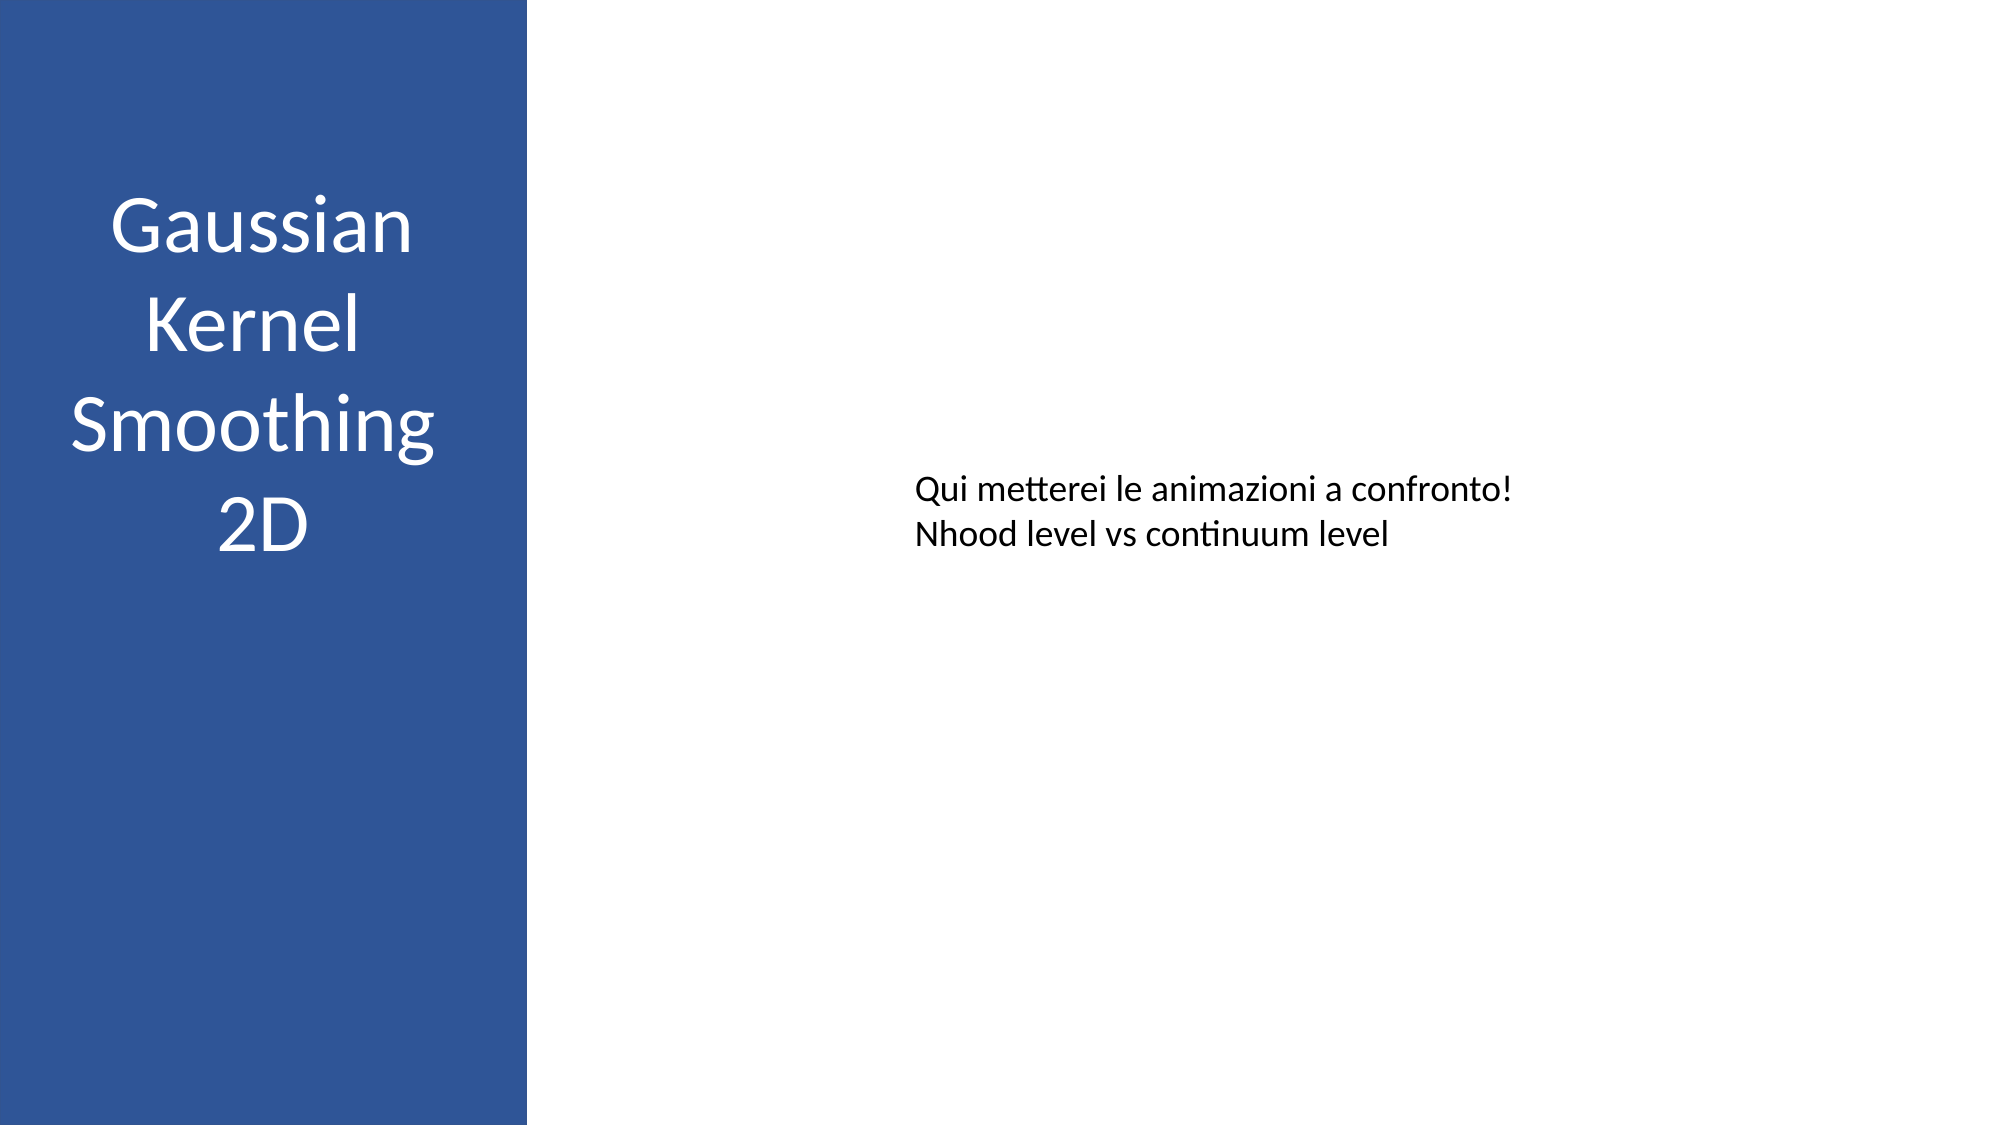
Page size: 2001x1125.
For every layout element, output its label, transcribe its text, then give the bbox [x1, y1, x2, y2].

text_box [0, 0, 527, 1125]
text_box Gaussian Kernel Smoothing 2D [0, 161, 526, 576]
text_box Qui metterei le animazioni a confronto! Nhood level vs continuum level [900, 456, 1540, 562]
